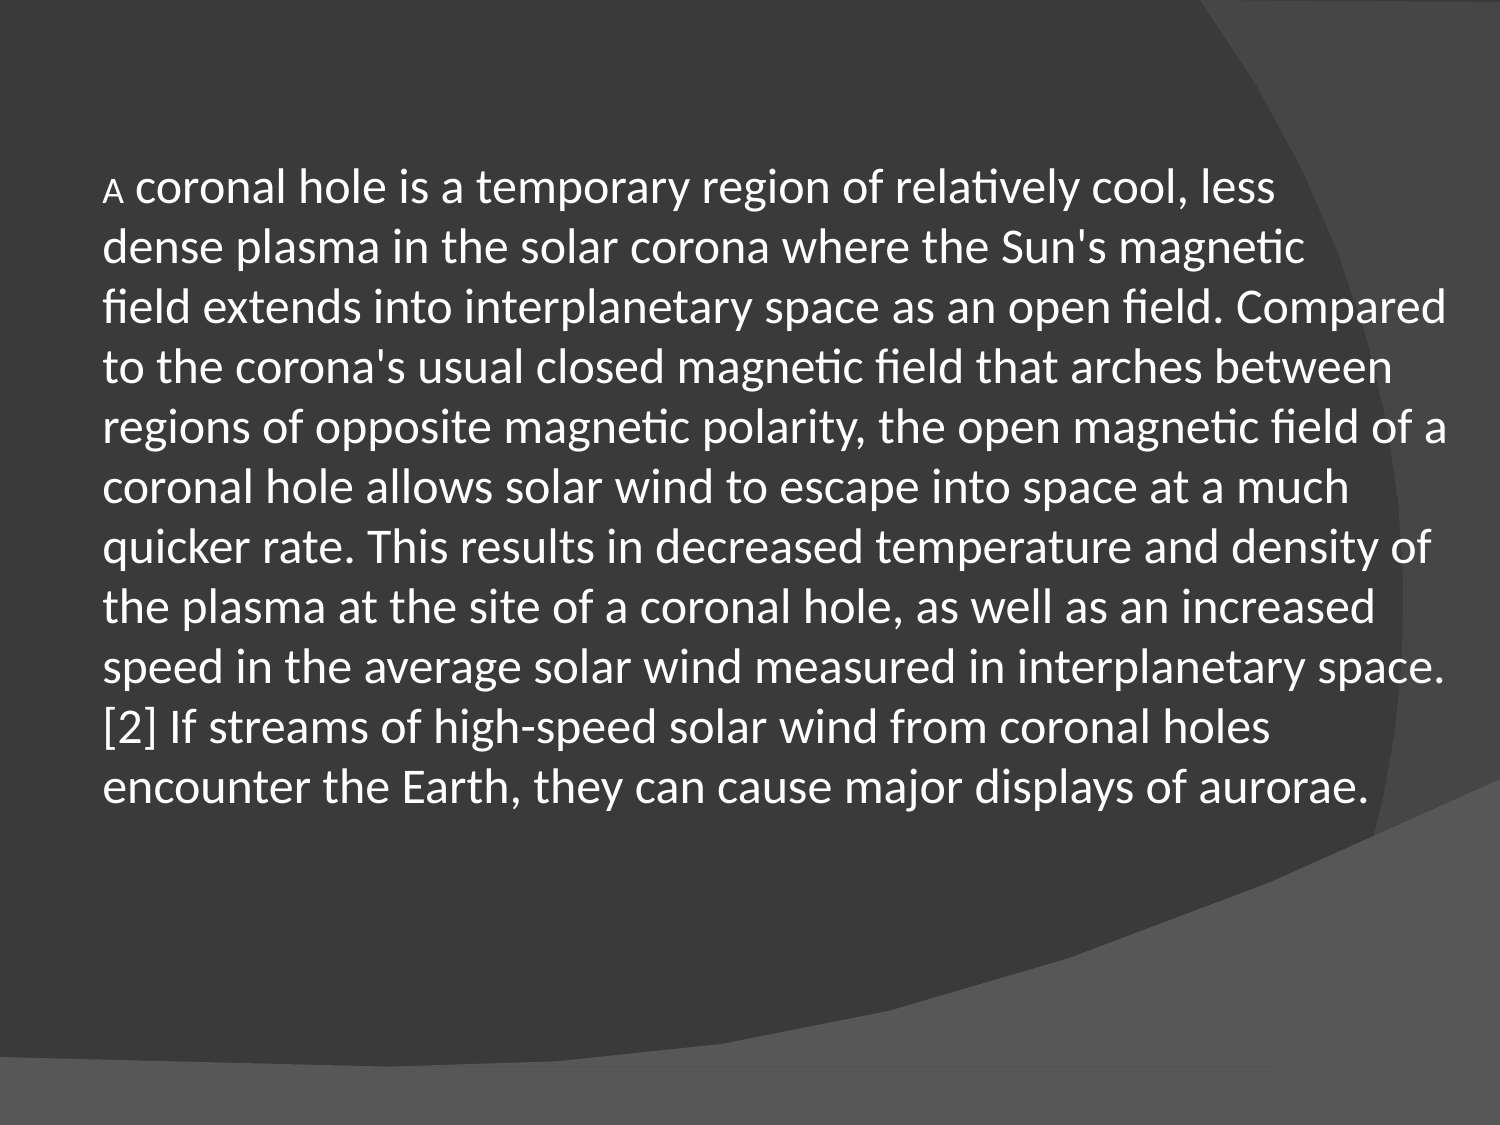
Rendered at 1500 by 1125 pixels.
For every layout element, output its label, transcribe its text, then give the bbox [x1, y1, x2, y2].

text_box A coronal hole is a temporary region of relatively cool, less dense plasma in the solar corona where the Sun's magnetic field extends into interplanetary space as an open field. Compared to the corona's usual closed magnetic field that arches between regions of opposite magnetic polarity, the open magnetic field of a coronal hole allows solar wind to escape into space at a much quicker rate. This results in decreased temperature and density of the plasma at the site of a coronal hole, as well as an increased speed in the average solar wind measured in interplanetary space.[2] If streams of high-speed solar wind from coronal holes encounter the Earth, they can cause major displays of aurorae. [87, 145, 1475, 866]
